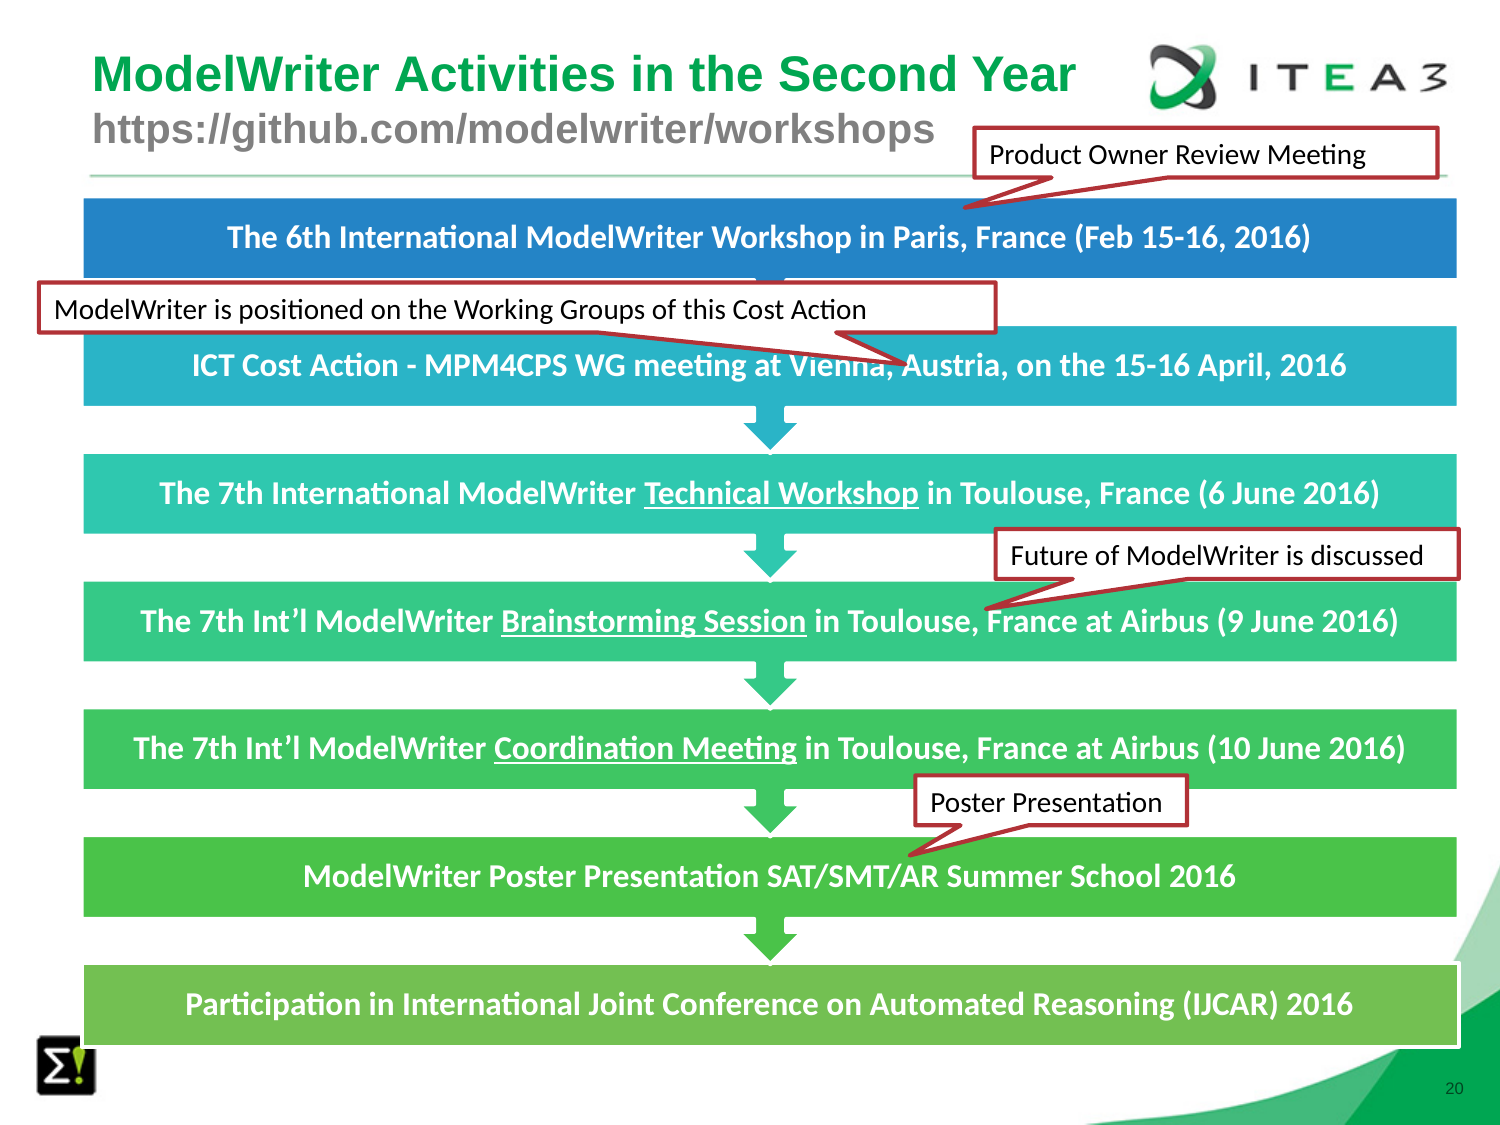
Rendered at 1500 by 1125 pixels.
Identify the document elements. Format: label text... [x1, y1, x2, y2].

text_box Product Owner Review Meeting [972, 125, 1440, 194]
picture [0, 0, 1500, 1125]
title ModelWriter Activities in the Second Year https://github.com/modelwriter/workshops [76, 23, 1099, 160]
text_box ModelWriter is positioned on the Working Groups of this Cost Action [36, 280, 76, 335]
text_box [81, 195, 1459, 1047]
